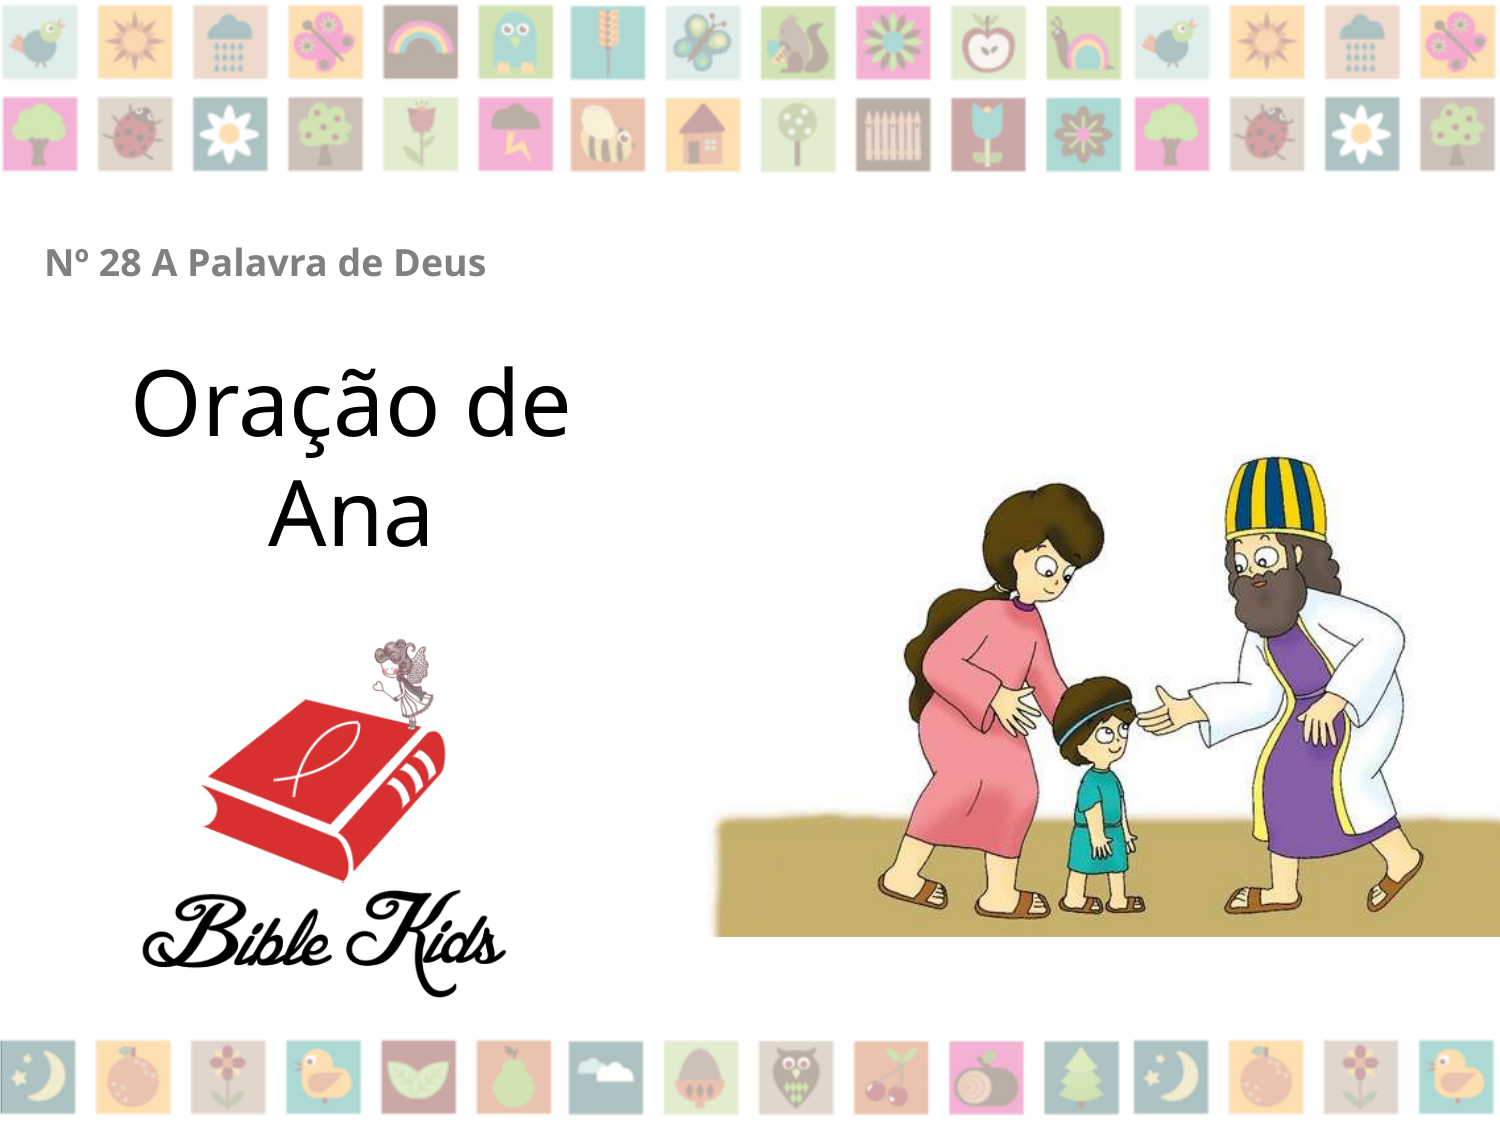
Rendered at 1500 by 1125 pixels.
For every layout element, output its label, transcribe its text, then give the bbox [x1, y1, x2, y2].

text_box Oração de Ana [29, 336, 638, 572]
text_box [0, 1028, 1500, 1118]
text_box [0, 3, 1500, 181]
picture [643, 328, 1500, 937]
picture [117, 600, 544, 1027]
text_box Nº 28 A Palavra de Deus [29, 231, 543, 292]
